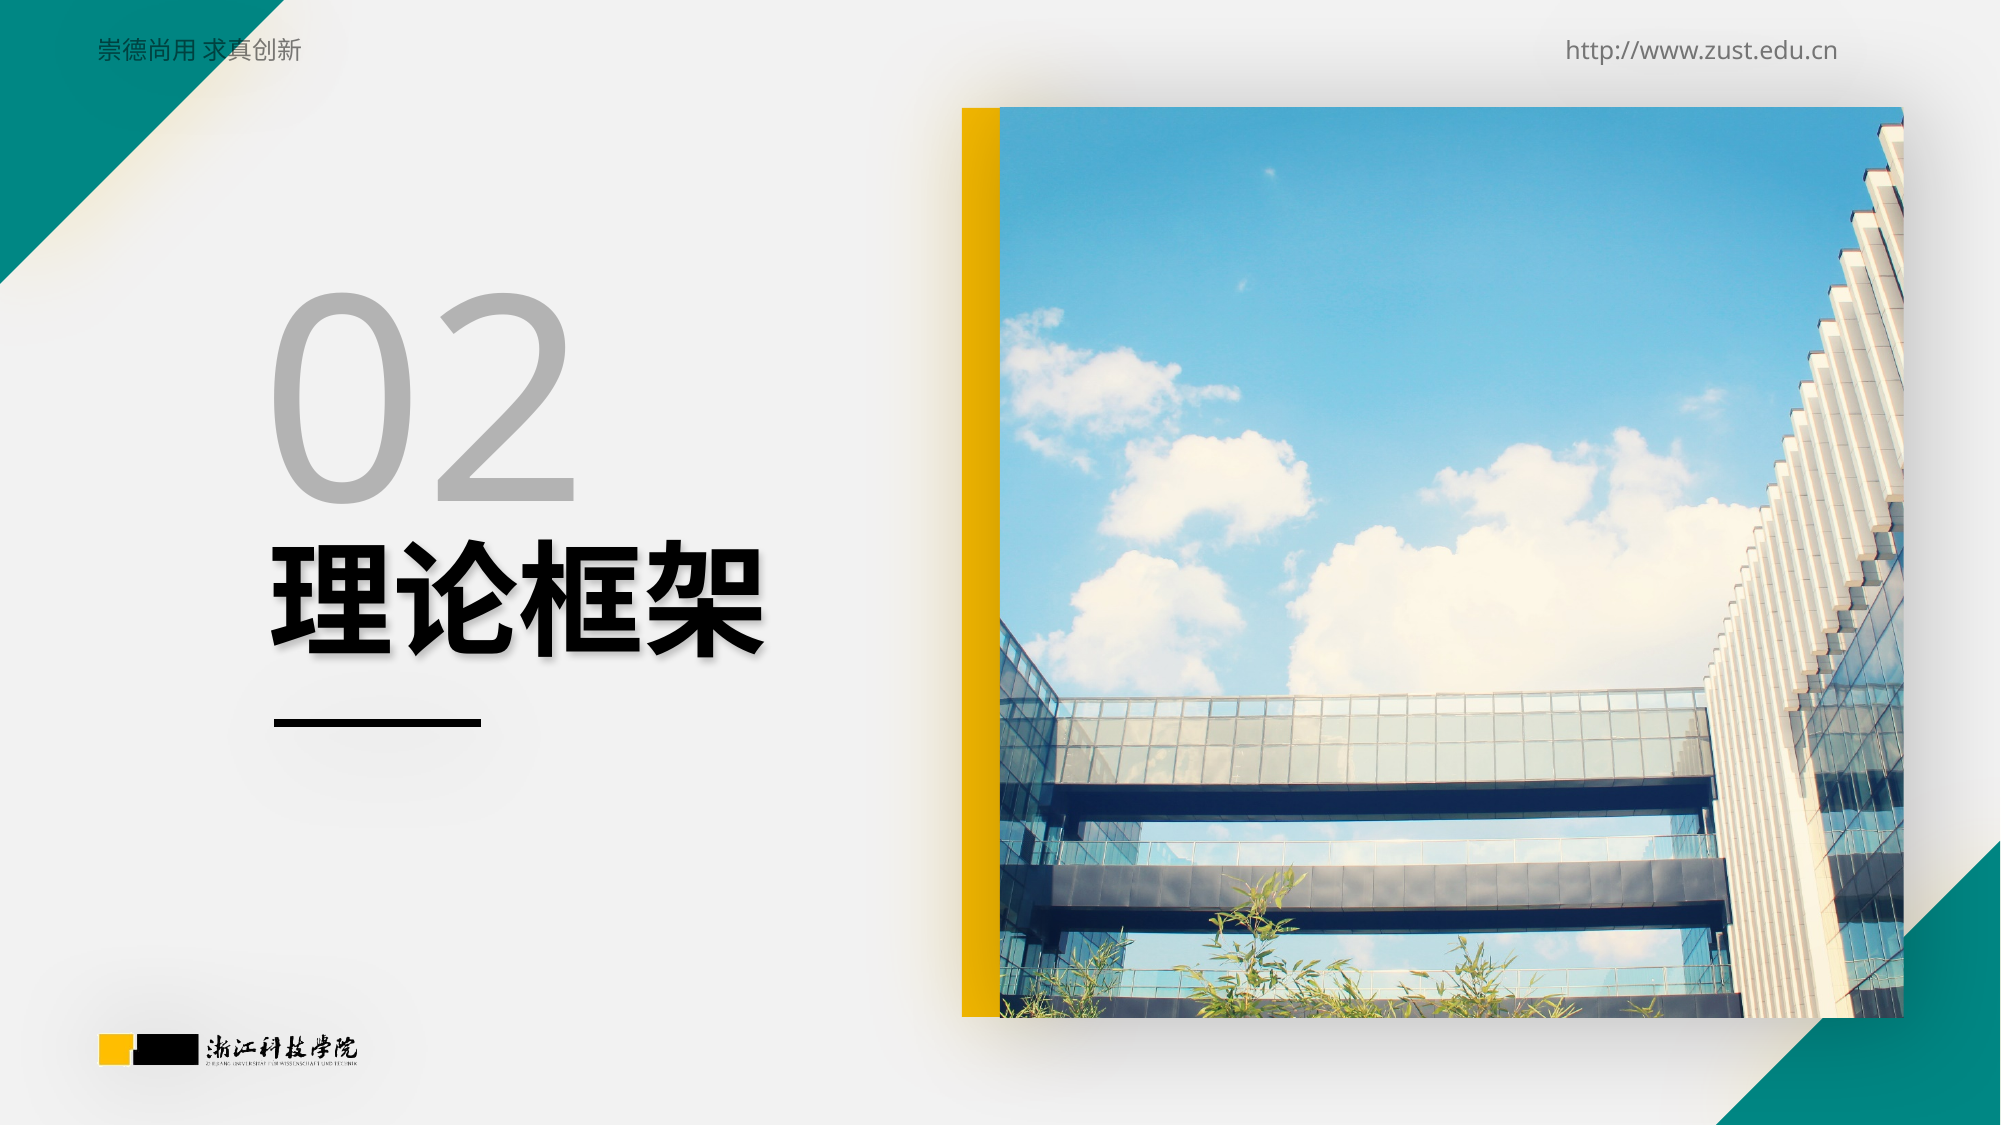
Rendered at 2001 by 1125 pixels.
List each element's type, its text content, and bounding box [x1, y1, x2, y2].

list 理论框架 [268, 531, 999, 682]
picture [999, 107, 1904, 1018]
title 02 [260, 242, 904, 572]
picture [94, 1032, 359, 1071]
